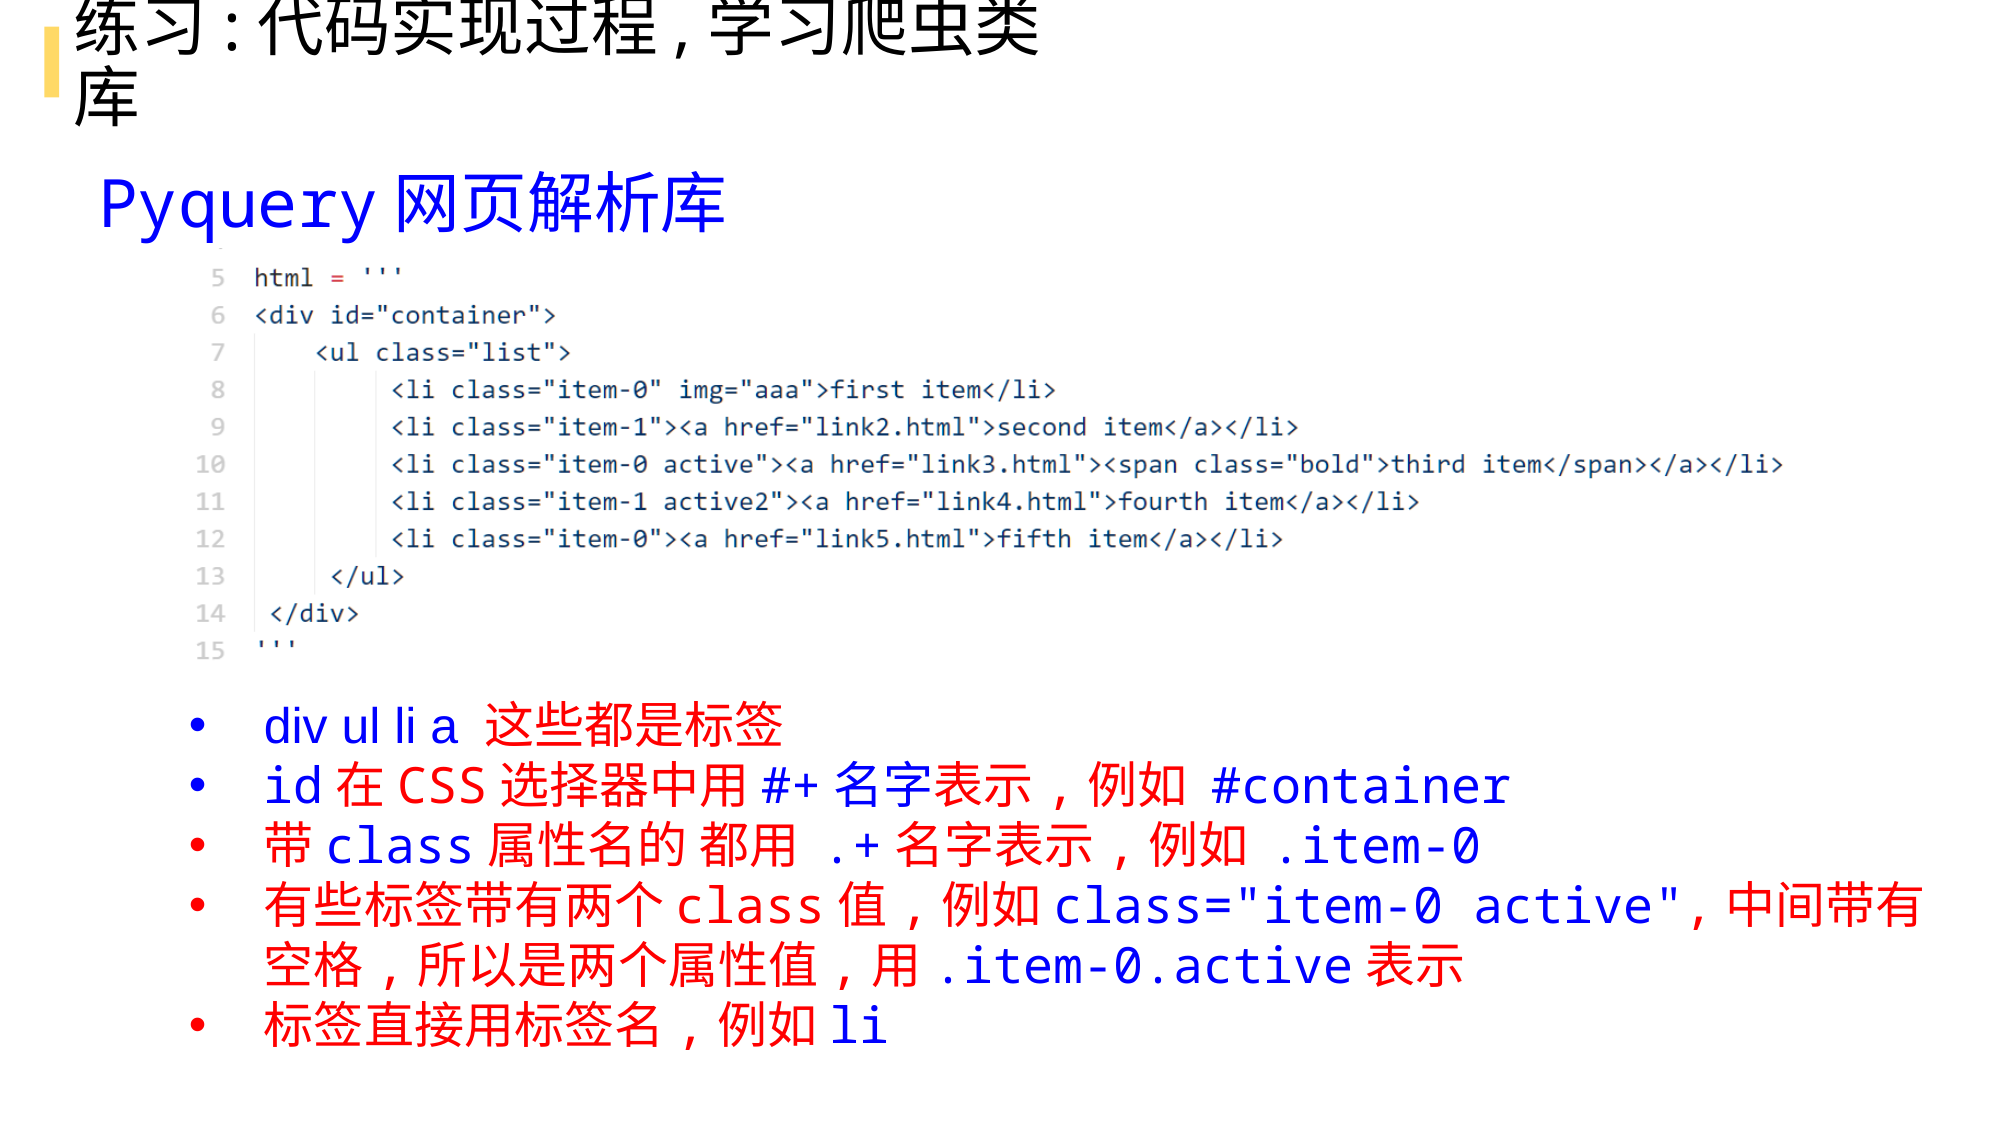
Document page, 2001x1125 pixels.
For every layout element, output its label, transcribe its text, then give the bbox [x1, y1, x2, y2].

text_box div ul li a 这些都是标签 id在CSS选择器中用#+名字表示,例如 #container 带class属性名的 都用 .+名字表示,例如 .item-0 有些标签带有两个class值,例如class="item-0 active",中间带有空格,所以是两个属性值,用.item-0.active表示 标签直接用标签名,例如li [174, 686, 1987, 1062]
picture [149, 248, 1851, 668]
text_box Pyquery网页解析库 [83, 152, 793, 248]
list 练习:代码实现过程,学习爬虫类库 [59, 20, 1064, 109]
